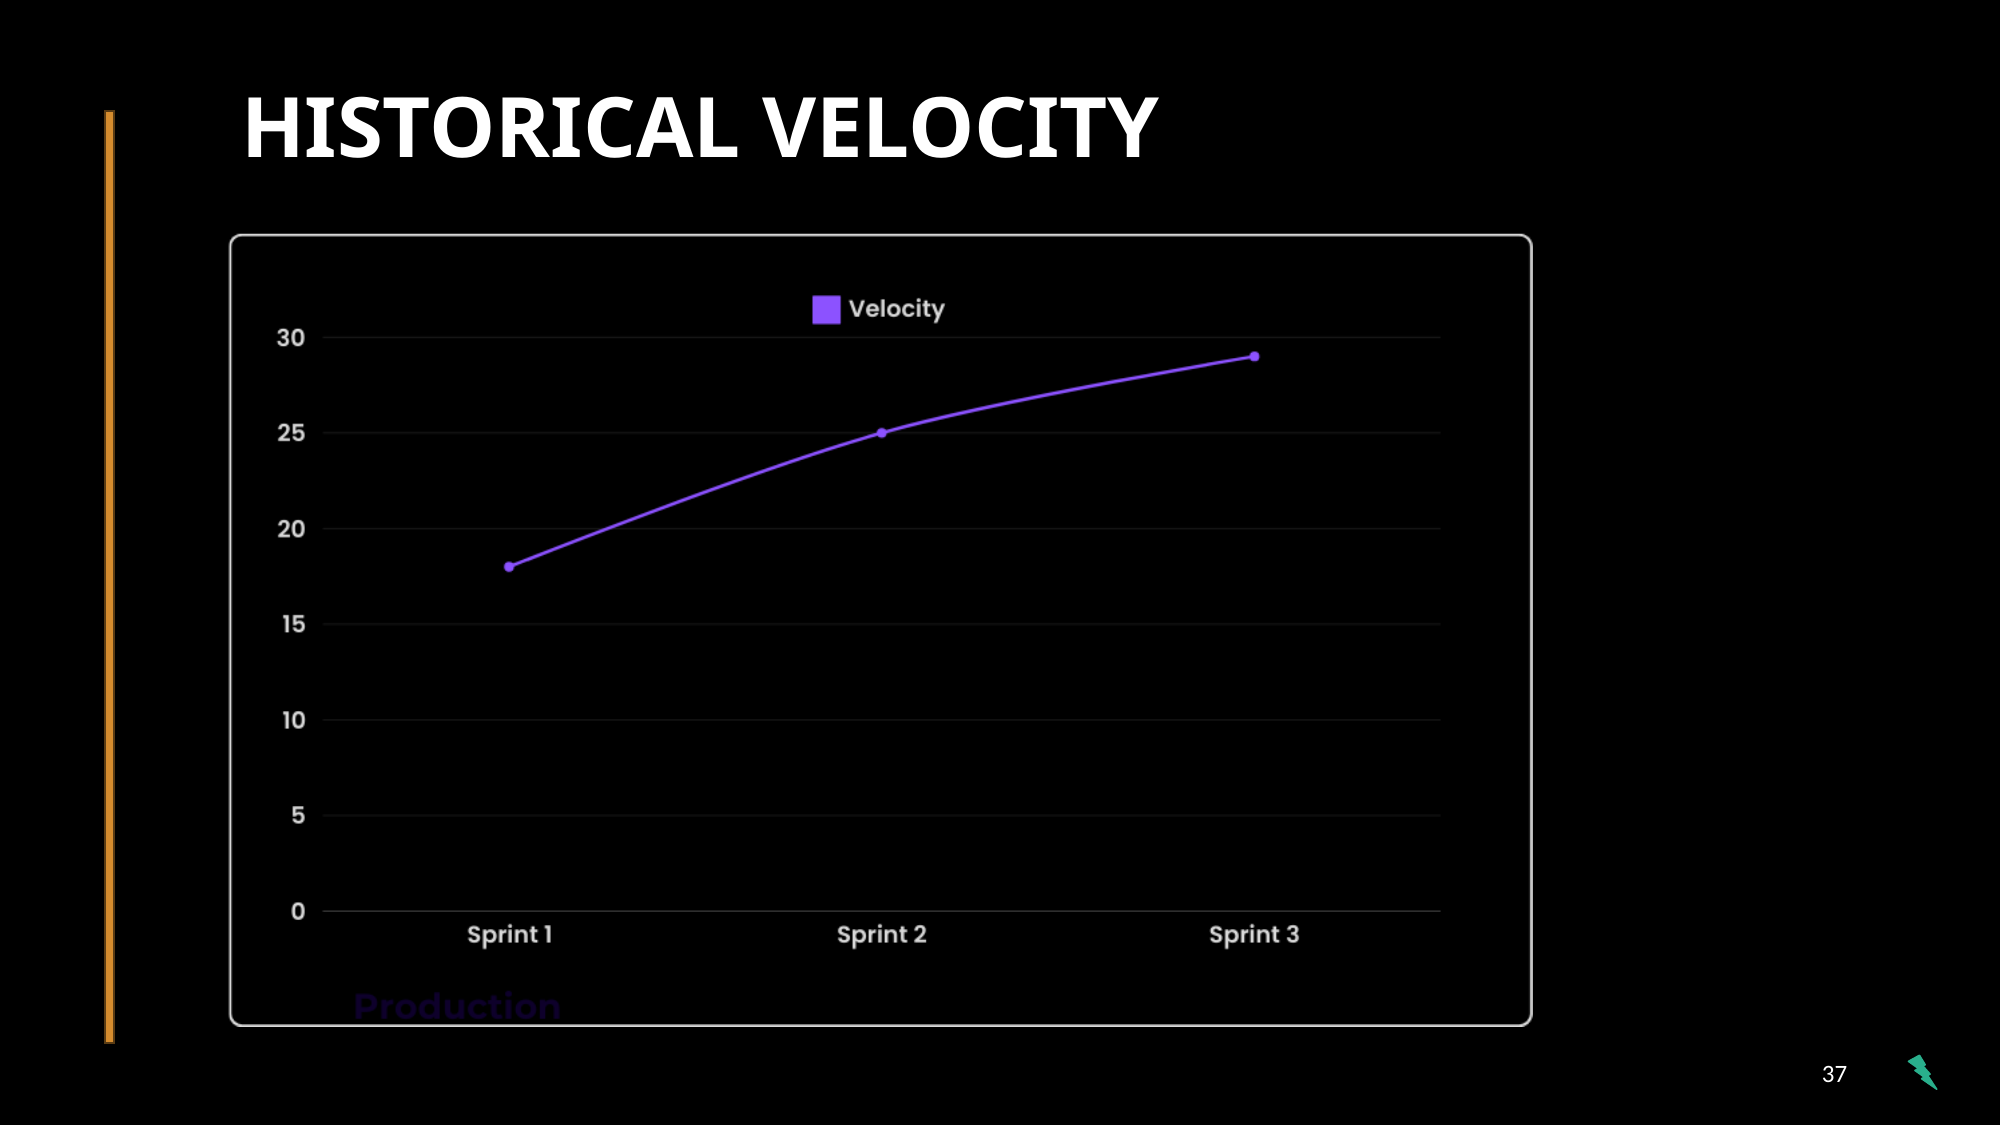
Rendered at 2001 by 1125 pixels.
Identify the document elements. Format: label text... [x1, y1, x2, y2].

text_box [1908, 1055, 1937, 1090]
picture [225, 230, 1533, 1027]
title HISTORICAL VELOCITY [226, 46, 1814, 215]
text_box [104, 110, 115, 1043]
slide_number ‹#› [1412, 1042, 1863, 1103]
